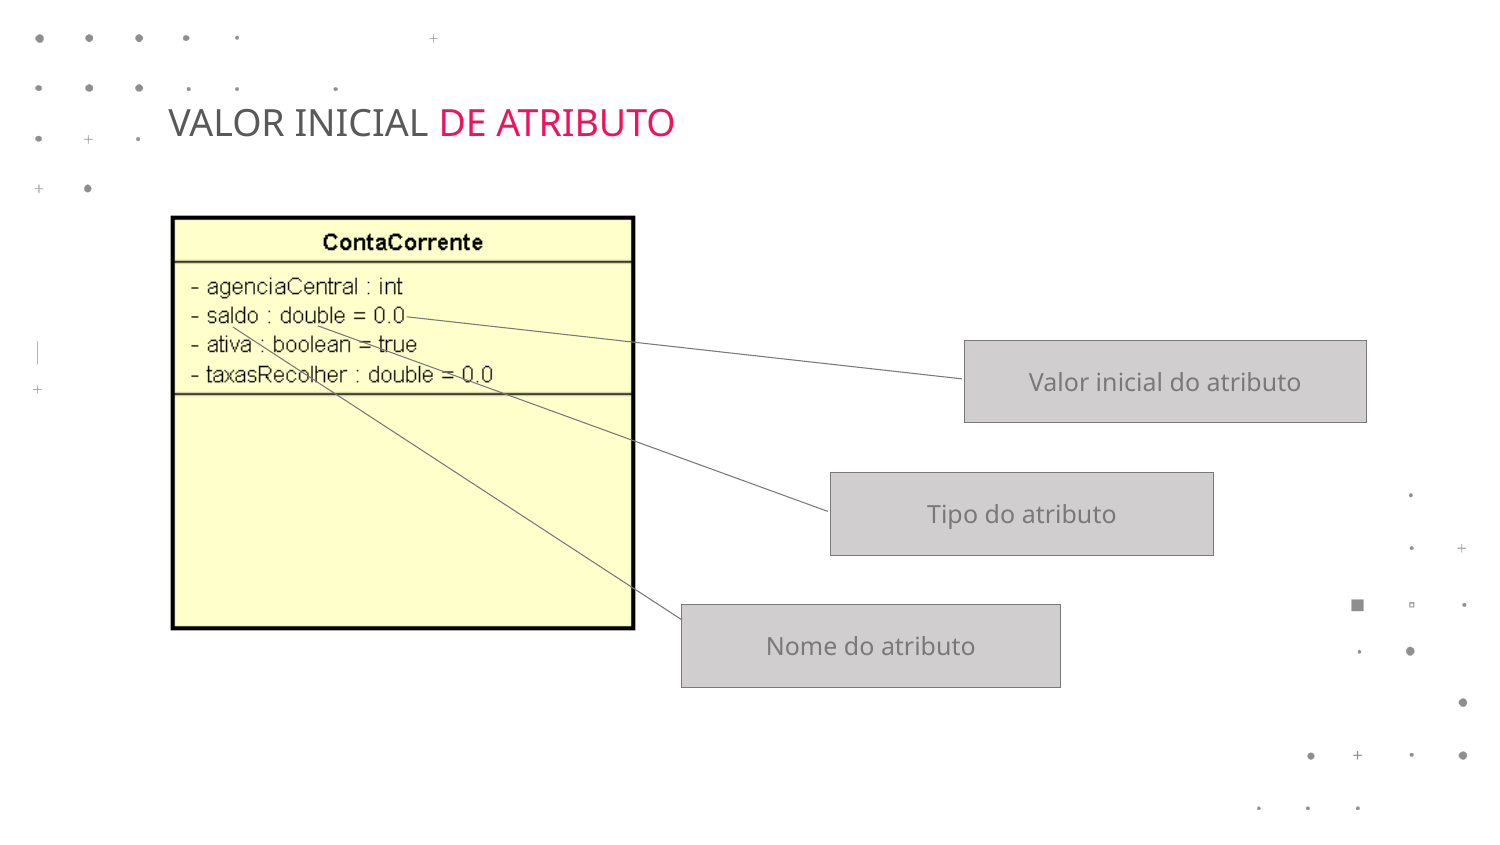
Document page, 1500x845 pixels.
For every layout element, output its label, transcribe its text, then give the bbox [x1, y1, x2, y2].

text_box Tipo do atributo [830, 472, 1214, 556]
text_box Valor inicial do atributo [964, 340, 1367, 423]
text_box Nome do atributo [652, 599, 1061, 688]
text_box VALOR INICIAL DE ATRIBUTO [153, 91, 1023, 151]
picture [33, 34, 1467, 810]
